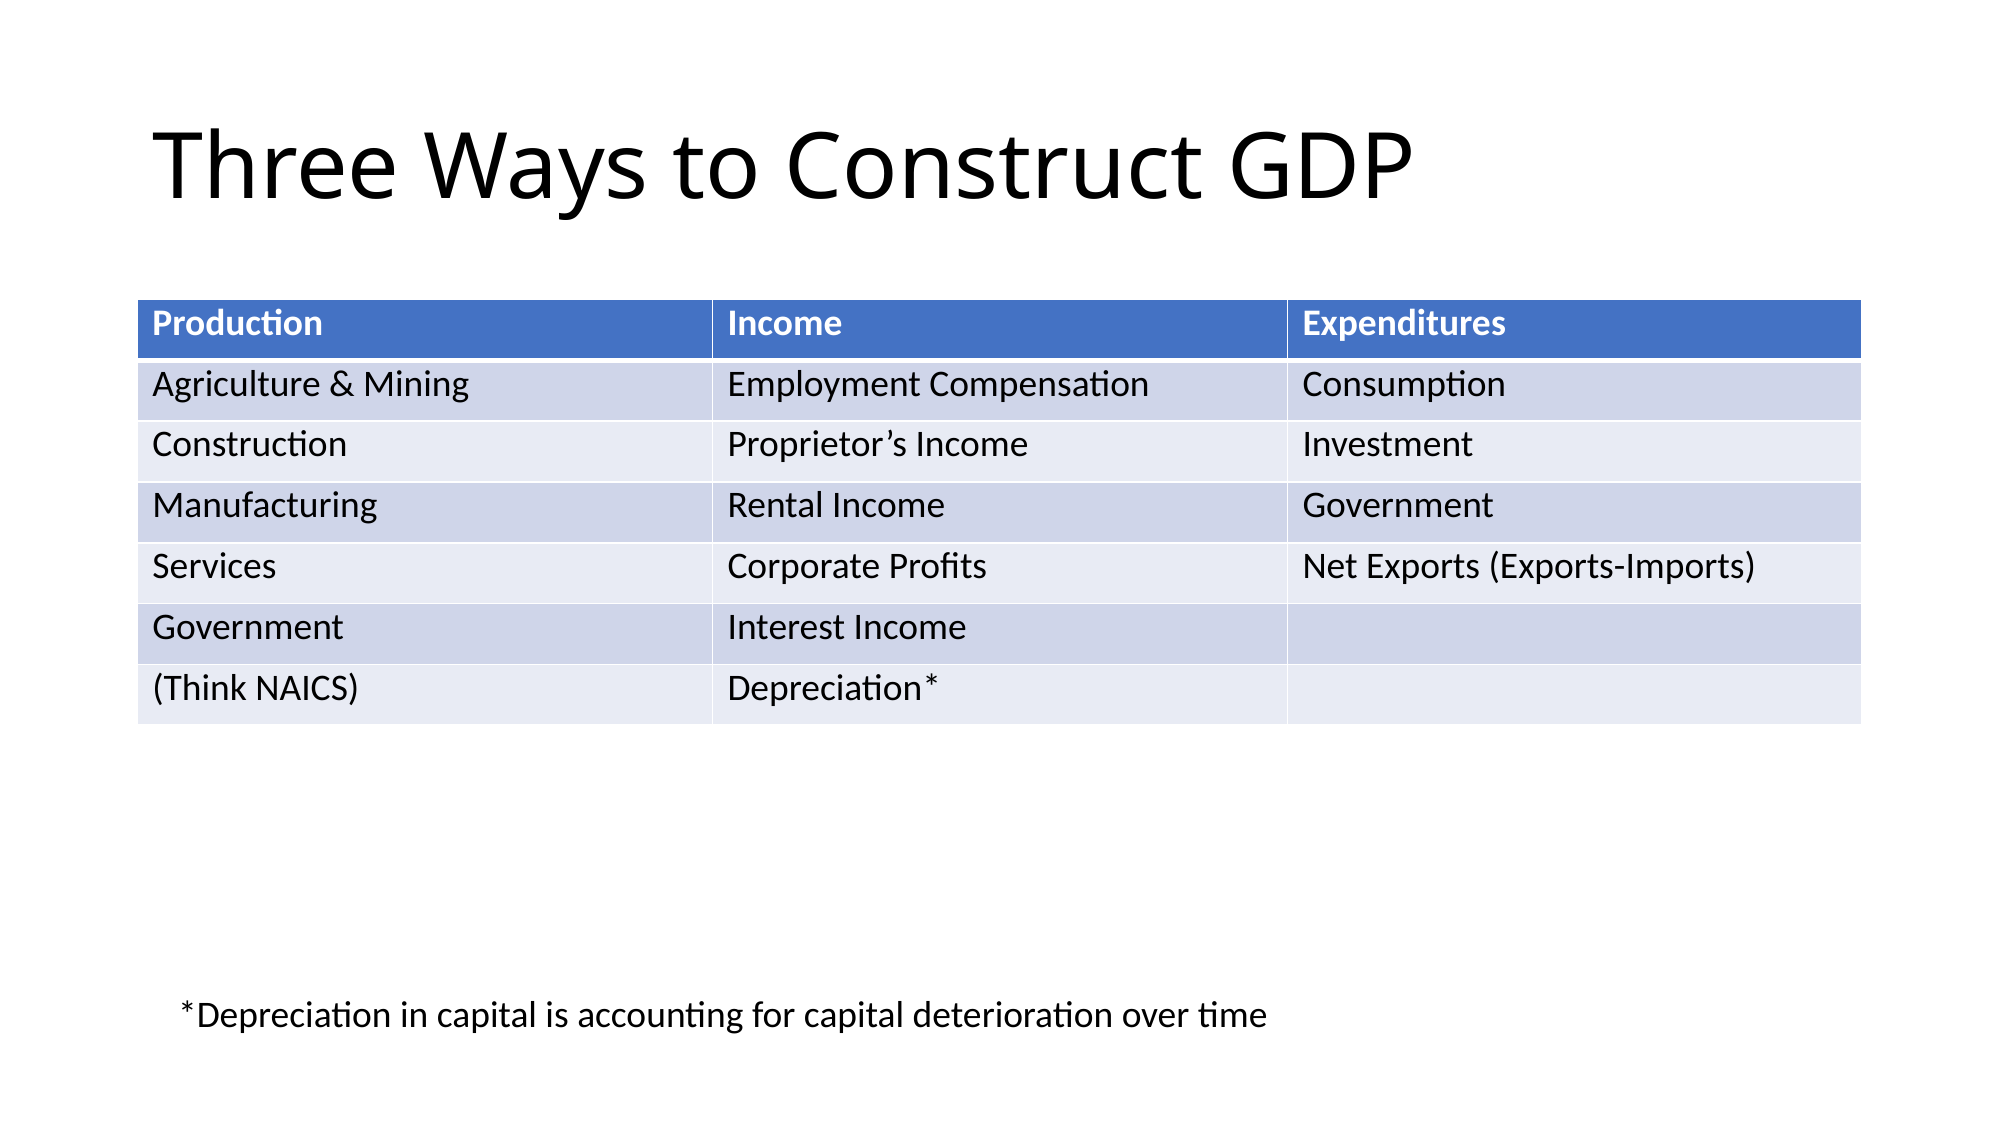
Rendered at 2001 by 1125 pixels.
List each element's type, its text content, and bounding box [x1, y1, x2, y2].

table_cell Investment [1288, 422, 1861, 481]
table_cell Agriculture & Mining [138, 363, 712, 420]
table_cell Government [138, 604, 712, 664]
table_cell Depreciation* [713, 665, 1287, 724]
table_cell Net Exports (Exports-Imports) [1288, 544, 1861, 603]
table_cell Services [138, 544, 712, 603]
table_cell Proprietor’s Income [713, 422, 1287, 481]
table_cell Consumption [1288, 363, 1861, 420]
table_cell (Think NAICS) [138, 665, 712, 724]
table_cell Manufacturing [138, 483, 712, 542]
title Three Ways to Construct GDP [137, 59, 1863, 278]
text_box *Depreciation in capital is accounting for capital deterioration over time [163, 982, 1344, 1043]
table_header Expenditures [1288, 300, 1861, 358]
table_cell Interest Income [713, 604, 1287, 664]
table_cell Employment Compensation [713, 363, 1287, 420]
table_cell [1288, 665, 1861, 724]
table_header Income [713, 300, 1287, 358]
table_cell Construction [138, 422, 712, 481]
table_cell [1288, 604, 1861, 664]
table_cell Government [1288, 483, 1861, 542]
table_header Production [138, 300, 712, 358]
table_cell Rental Income [713, 483, 1287, 542]
table_cell Corporate Profits [713, 544, 1287, 603]
